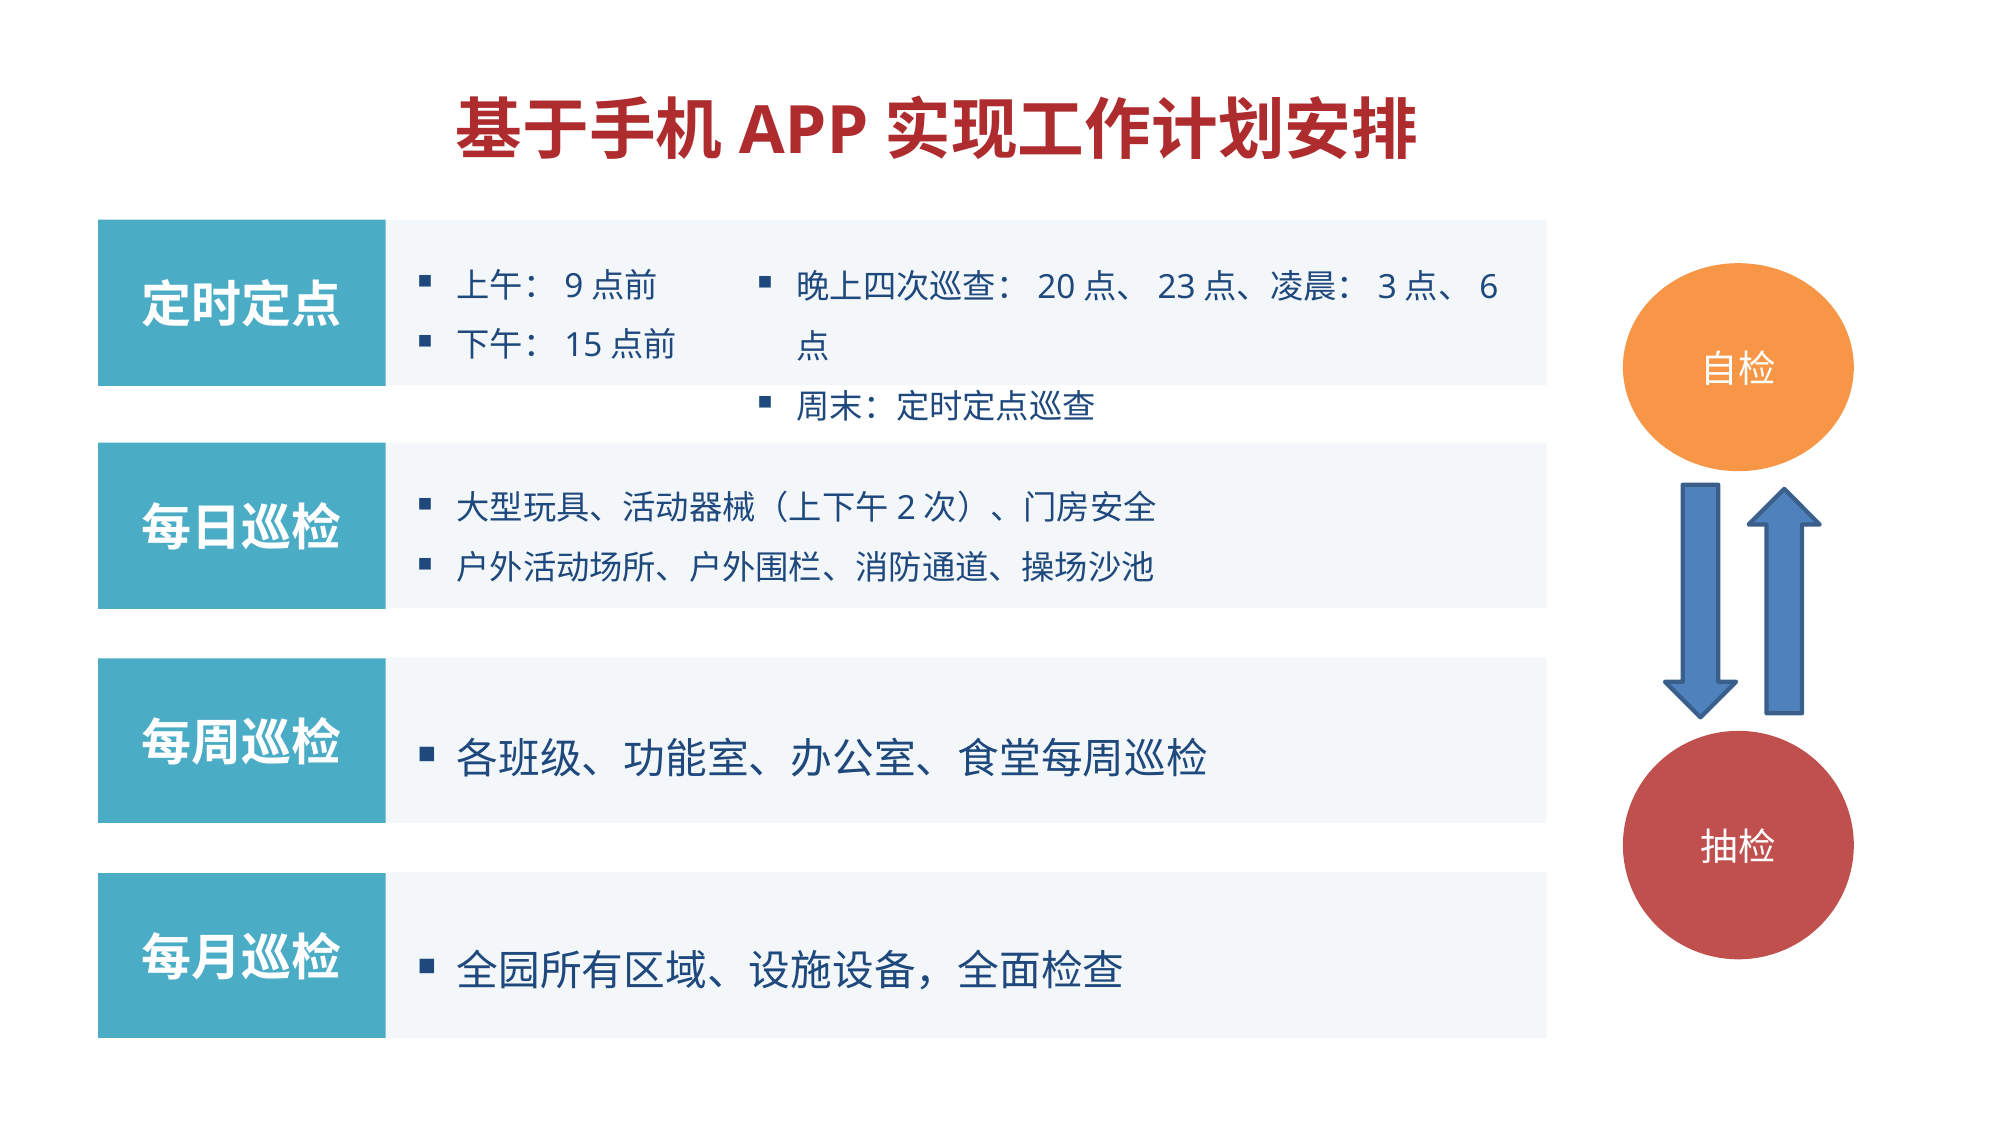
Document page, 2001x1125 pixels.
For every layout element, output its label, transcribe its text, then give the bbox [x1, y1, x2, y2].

text_box 每日巡检 [96, 441, 388, 611]
text_box 晚上四次巡查：20点、23点、凌晨：3点、6点 周末：定时定点巡查 [742, 237, 1528, 433]
text_box 全园所有区域、设施设备，全面检查 [402, 911, 1496, 1002]
text_box 每月巡检 [96, 871, 384, 1040]
text_box 基于手机APP实现工作计划安排 [441, 79, 1438, 175]
text_box [384, 218, 1549, 387]
text_box 大型玩具、活动器械（上下午2次）、门房安全 户外活动场所、户外围栏、消防通道、操场沙池 [402, 459, 1496, 594]
text_box [384, 870, 1549, 1040]
text_box 每周巡检 [96, 656, 384, 825]
text_box 上午：9点前 下午：15点前 [402, 236, 709, 371]
text_box 各班级、功能室、办公室、食堂每周巡检 [402, 699, 1389, 790]
text_box 抽检 [1622, 730, 1854, 960]
text_box [1663, 482, 1739, 720]
text_box [1746, 486, 1822, 716]
text_box 自检 [1622, 263, 1854, 472]
text_box [384, 656, 1549, 825]
text_box [384, 441, 1549, 610]
text_box 定时定点 [96, 218, 388, 388]
